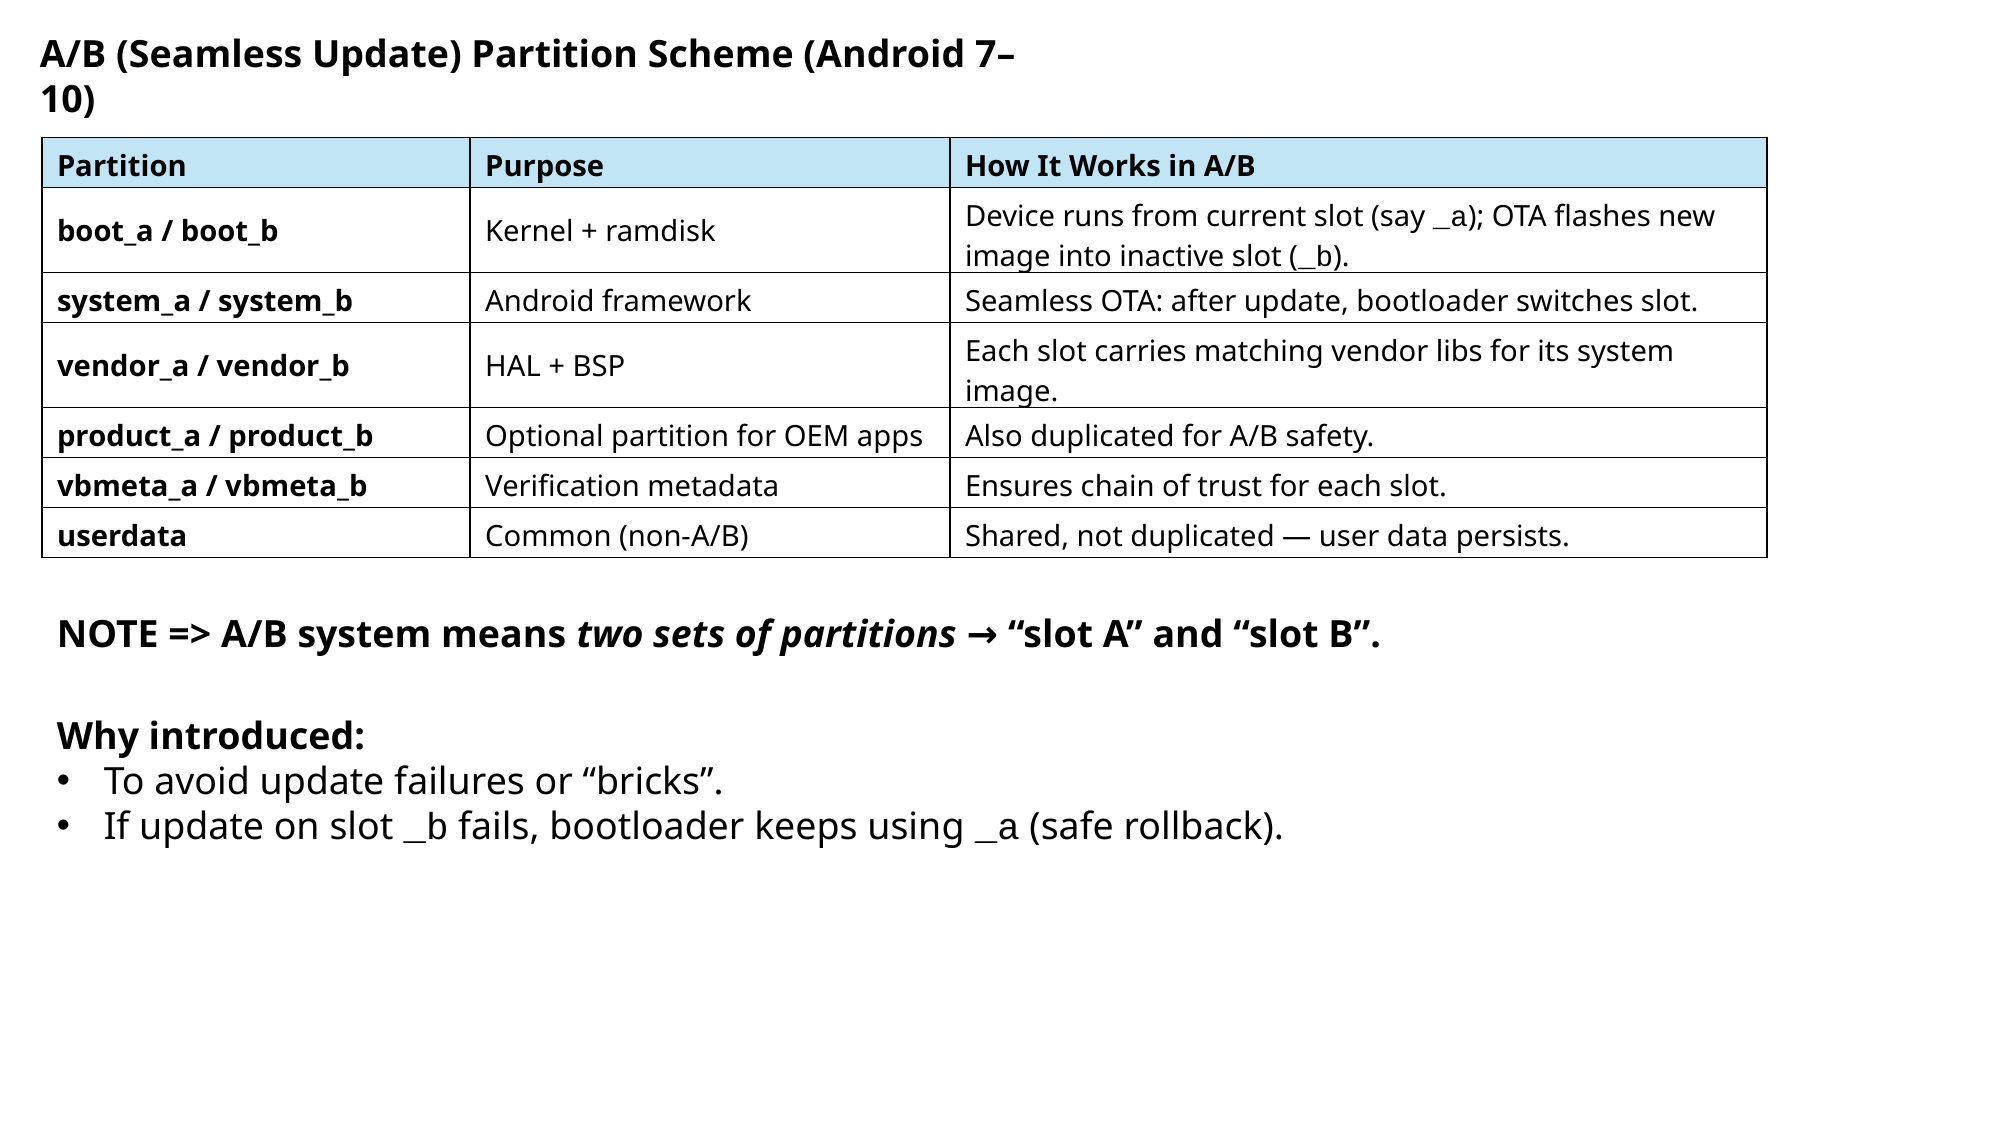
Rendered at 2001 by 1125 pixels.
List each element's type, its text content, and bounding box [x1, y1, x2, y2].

table_header Partition [43, 138, 469, 187]
table_cell Ensures chain of trust for each slot. [951, 458, 1766, 507]
text_box A/B (Seamless Update) Partition Scheme (Android 7–10) [24, 23, 1079, 128]
table_cell Shared, not duplicated — user data persists. [951, 508, 1766, 557]
table_cell HAL + BSP [471, 323, 949, 407]
table_cell vendor_a / vendor_b [43, 323, 469, 407]
table_cell Kernel + ramdisk [471, 188, 949, 272]
table_cell product_a / product_b [43, 408, 469, 457]
table_cell system_a / system_b [43, 273, 469, 322]
text_box Why introduced: To avoid update failures or “bricks”. If update on slot _b fails, bootloader keeps using _a (safe rollback). [42, 704, 1425, 855]
table_cell boot_a / boot_b [43, 188, 469, 272]
table_cell userdata [43, 508, 469, 557]
table_cell Verification metadata [471, 458, 949, 507]
table_cell Seamless OTA: after update, bootloader switches slot. [951, 273, 1766, 322]
table_cell Each slot carries matching vendor libs for its system image. [951, 323, 1766, 407]
text_box NOTE => A/B system means two sets of partitions → “slot A” and “slot B”. [42, 602, 1491, 663]
table_cell Optional partition for OEM apps [471, 408, 949, 457]
table_header Purpose [471, 138, 949, 187]
table_cell Android framework [471, 273, 949, 322]
table_cell Device runs from current slot (say _a); OTA flashes new image into inactive slot (_b). [951, 188, 1766, 272]
table_cell vbmeta_a / vbmeta_b [43, 458, 469, 507]
table_header How It Works in A/B [951, 138, 1766, 187]
table_cell Also duplicated for A/B safety. [951, 408, 1766, 457]
table_cell Common (non-A/B) [471, 508, 949, 557]
